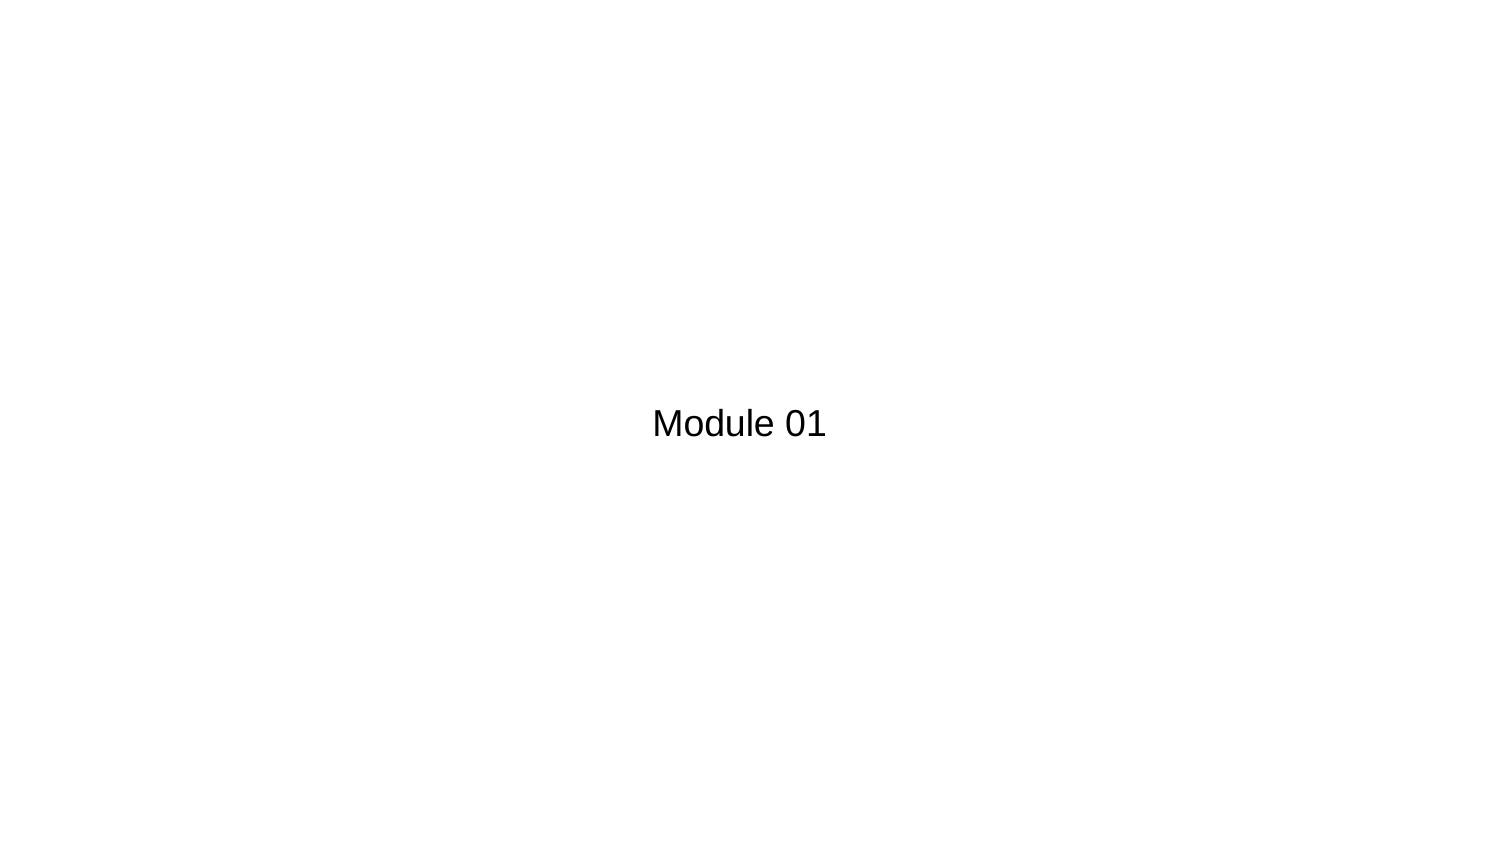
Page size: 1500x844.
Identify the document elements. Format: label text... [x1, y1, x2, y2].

text_box Module 01 [637, 391, 863, 452]
